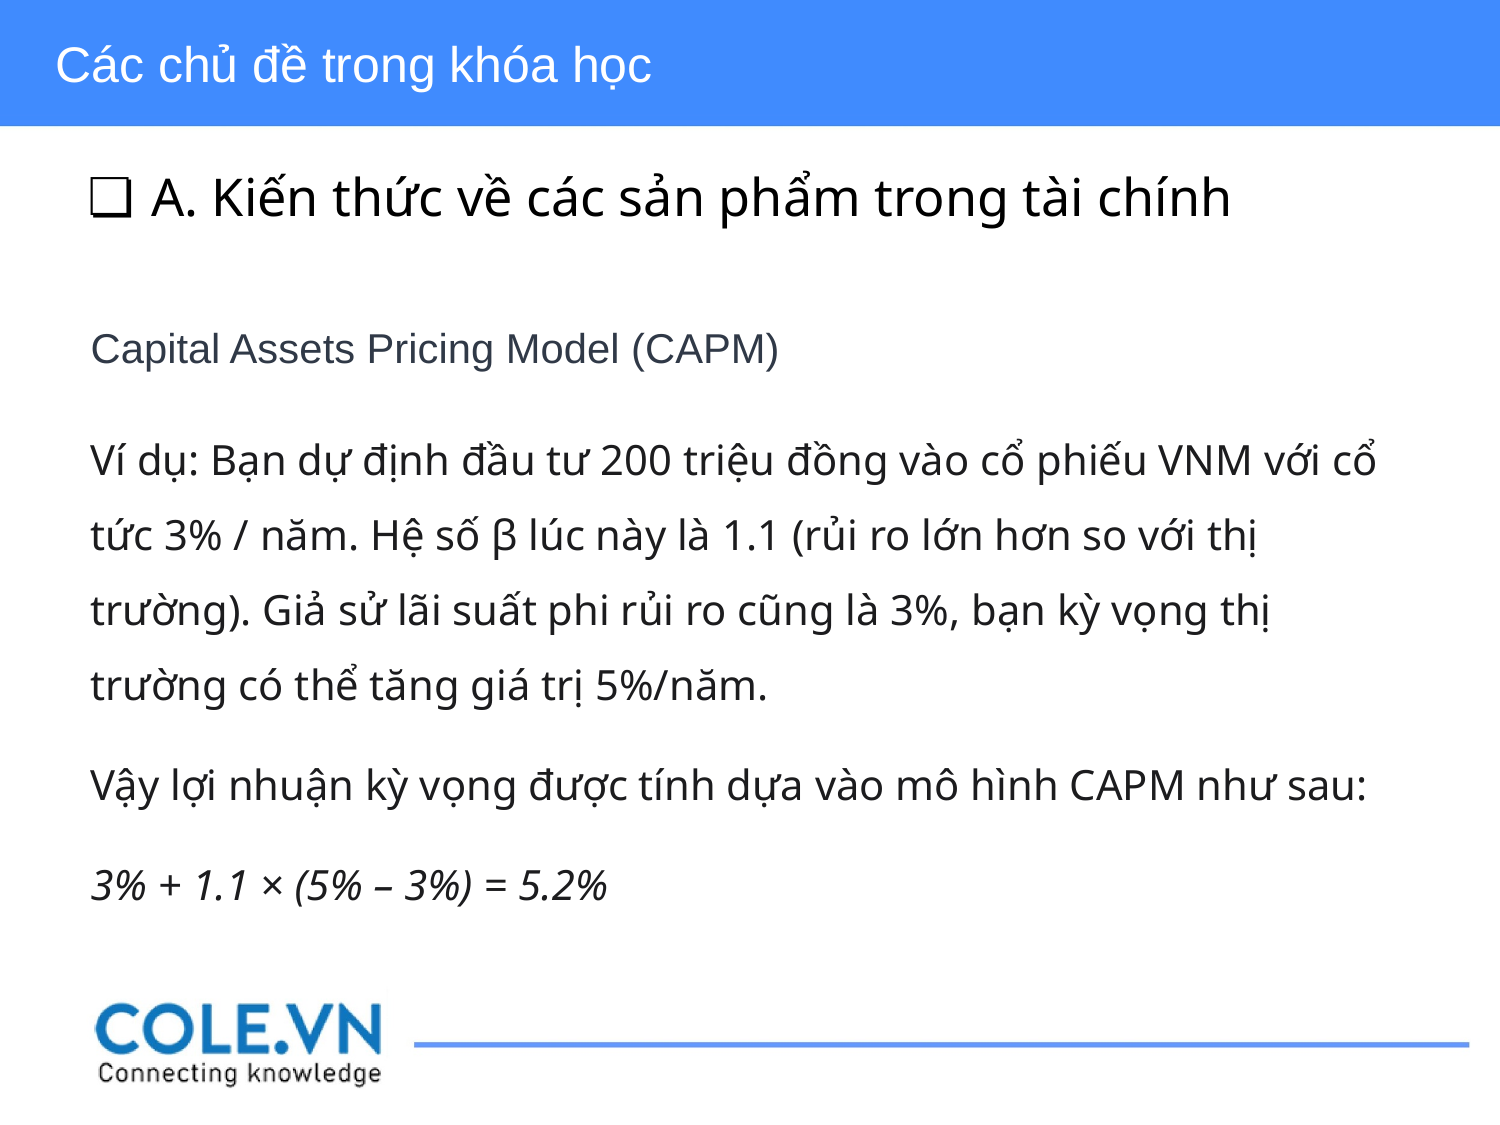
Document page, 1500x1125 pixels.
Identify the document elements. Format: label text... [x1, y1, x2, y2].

picture [0, 0, 1500, 1125]
text_box Ví dụ: Bạn dự định đầu tư 200 triệu đồng vào cổ phiếu VNM với cổ tức 3% / năm. Hệ số β lúc này là 1.1 (rủi ro lớn hơn so với thị trường). Giả sử lãi suất phi rủi ro cũng là 3%, bạn kỳ vọng thị trường có thể tăng giá trị 5%/năm. Vậy lợi nhuận kỳ vọng được tính dựa vào mô hình CAPM như sau: 3% + 1.1 × (5% – 3%) = 5.2% [75, 393, 1410, 980]
text_box A. Kiến thức về các sản phẩm trong tài chính [61, 156, 1396, 234]
text_box Các chủ đề trong khóa học [40, 24, 1500, 100]
text_box Capital Assets Pricing Model (CAPM) [75, 281, 1073, 380]
